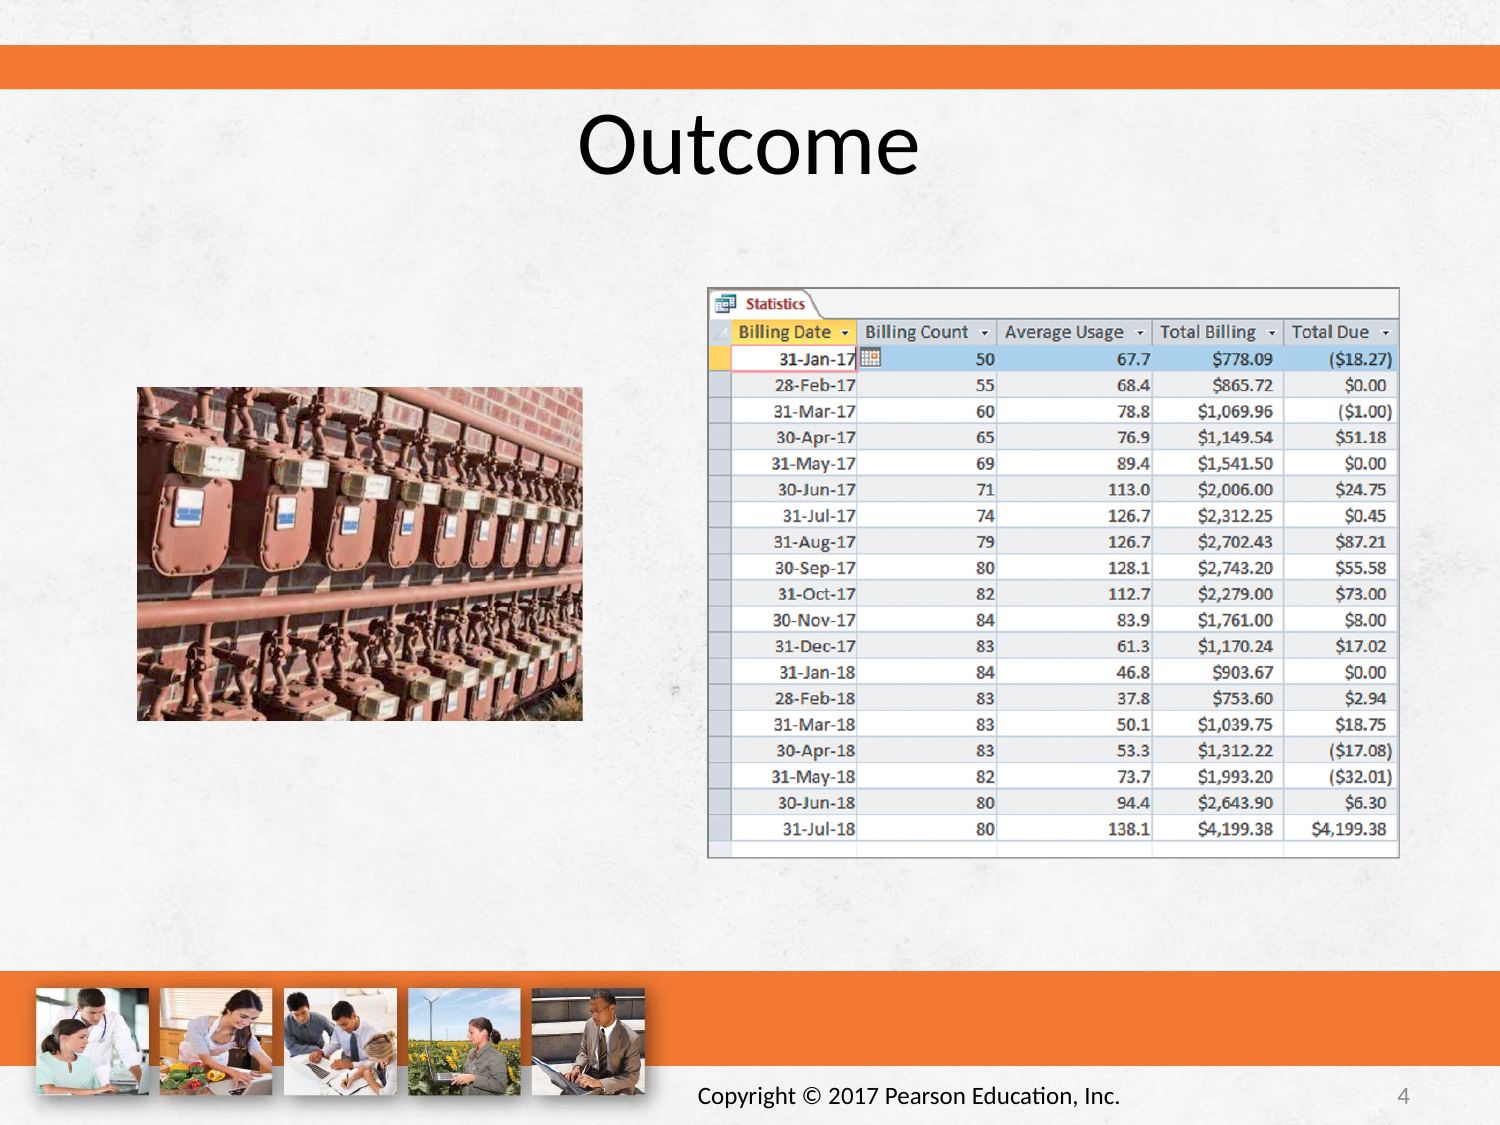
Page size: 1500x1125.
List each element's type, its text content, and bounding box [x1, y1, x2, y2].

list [707, 287, 1401, 860]
picture [0, 0, 1500, 1125]
footer Copyright © 2017 Pearson Education, Inc. [650, 1064, 1175, 1125]
title Outcome [99, 49, 1401, 226]
slide_number 4 [1074, 1065, 1425, 1125]
